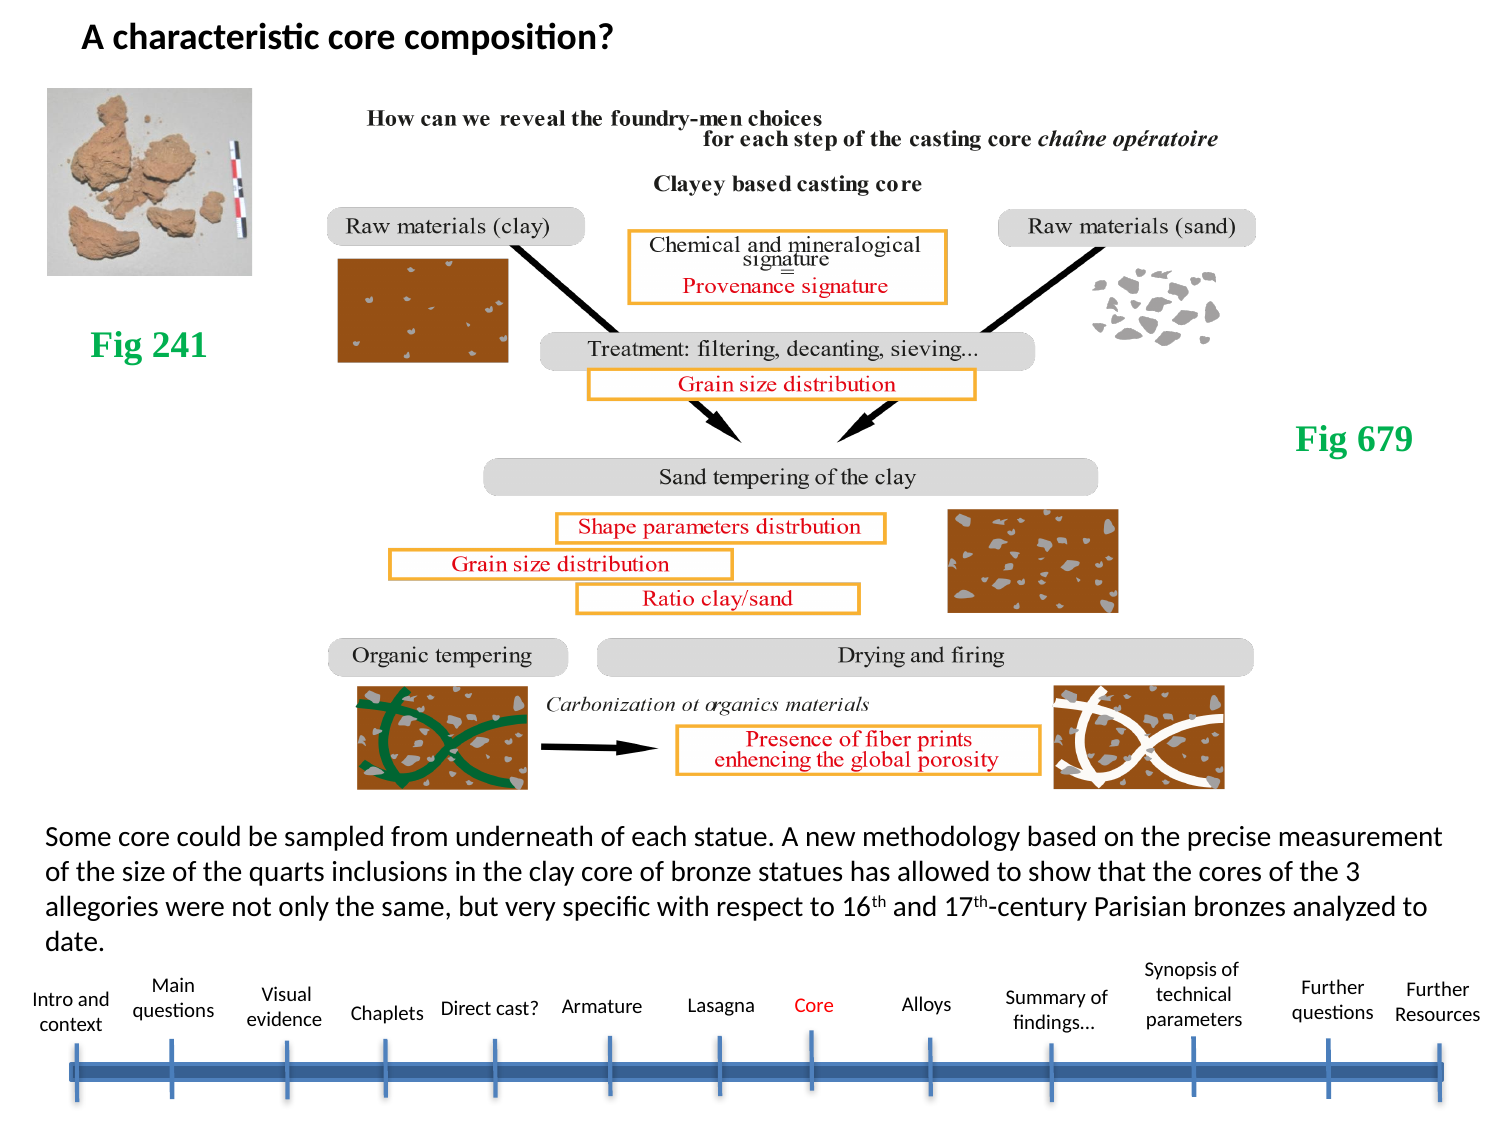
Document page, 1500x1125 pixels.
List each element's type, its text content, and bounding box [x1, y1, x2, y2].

picture [46, 88, 253, 276]
picture [312, 105, 1256, 791]
text_box Fig 679 [1280, 406, 1429, 501]
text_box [0, 947, 1500, 1103]
text_box Fig 241 [75, 312, 224, 408]
text_box A characteristic core composition? [0, 4, 727, 64]
text_box Some core could be sampled from underneath of each statue. A new methodology based on the precise measurement of the size of the quarts inclusions in the clay core of bronze statues has allowed to show that the cores of the 3 allegories were not only the same, but very specific with respect to 16th and 17th-century Parisian bronzes analyzed to date. [30, 809, 1484, 946]
